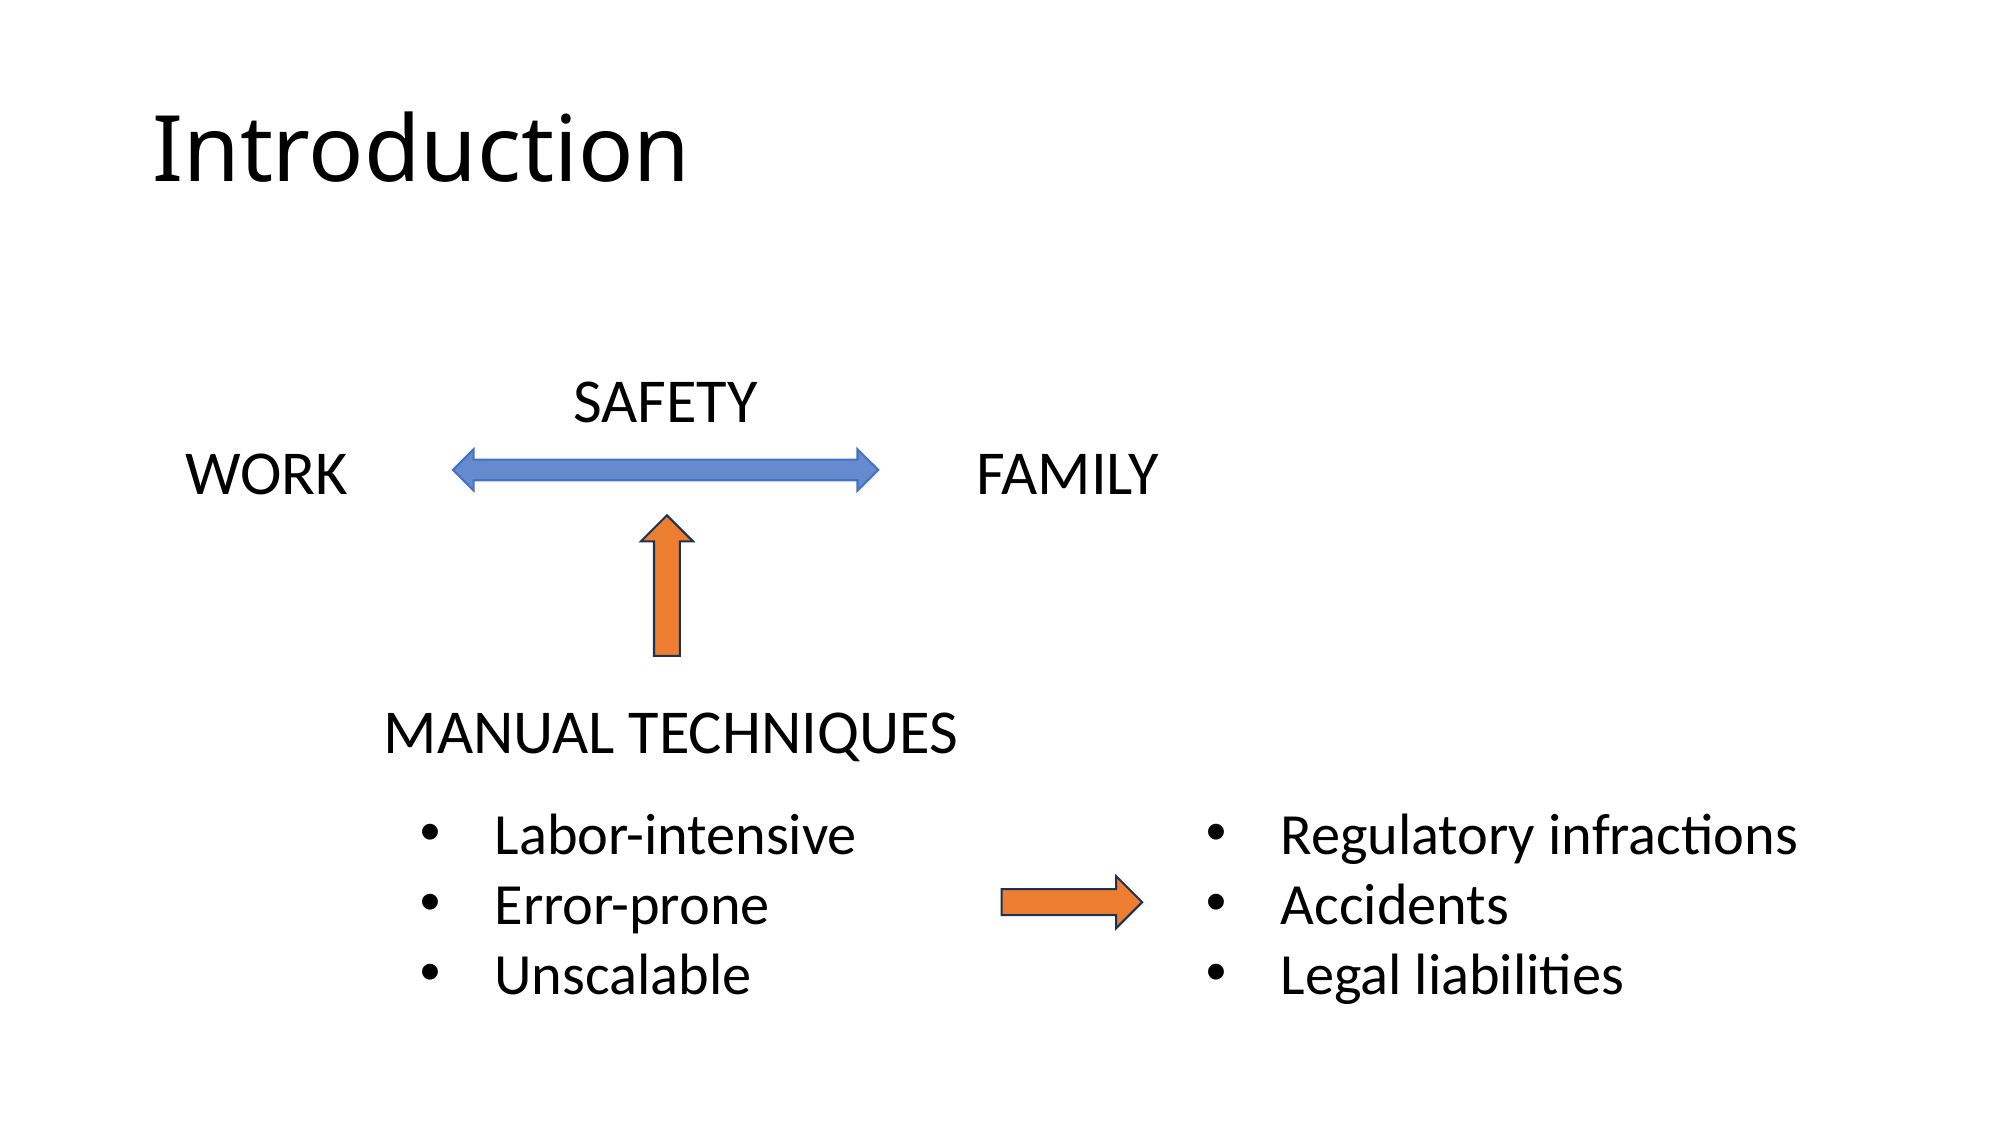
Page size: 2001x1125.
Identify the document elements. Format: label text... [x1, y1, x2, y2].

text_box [120, 352, 1939, 1016]
title Introduction [137, 59, 1863, 245]
